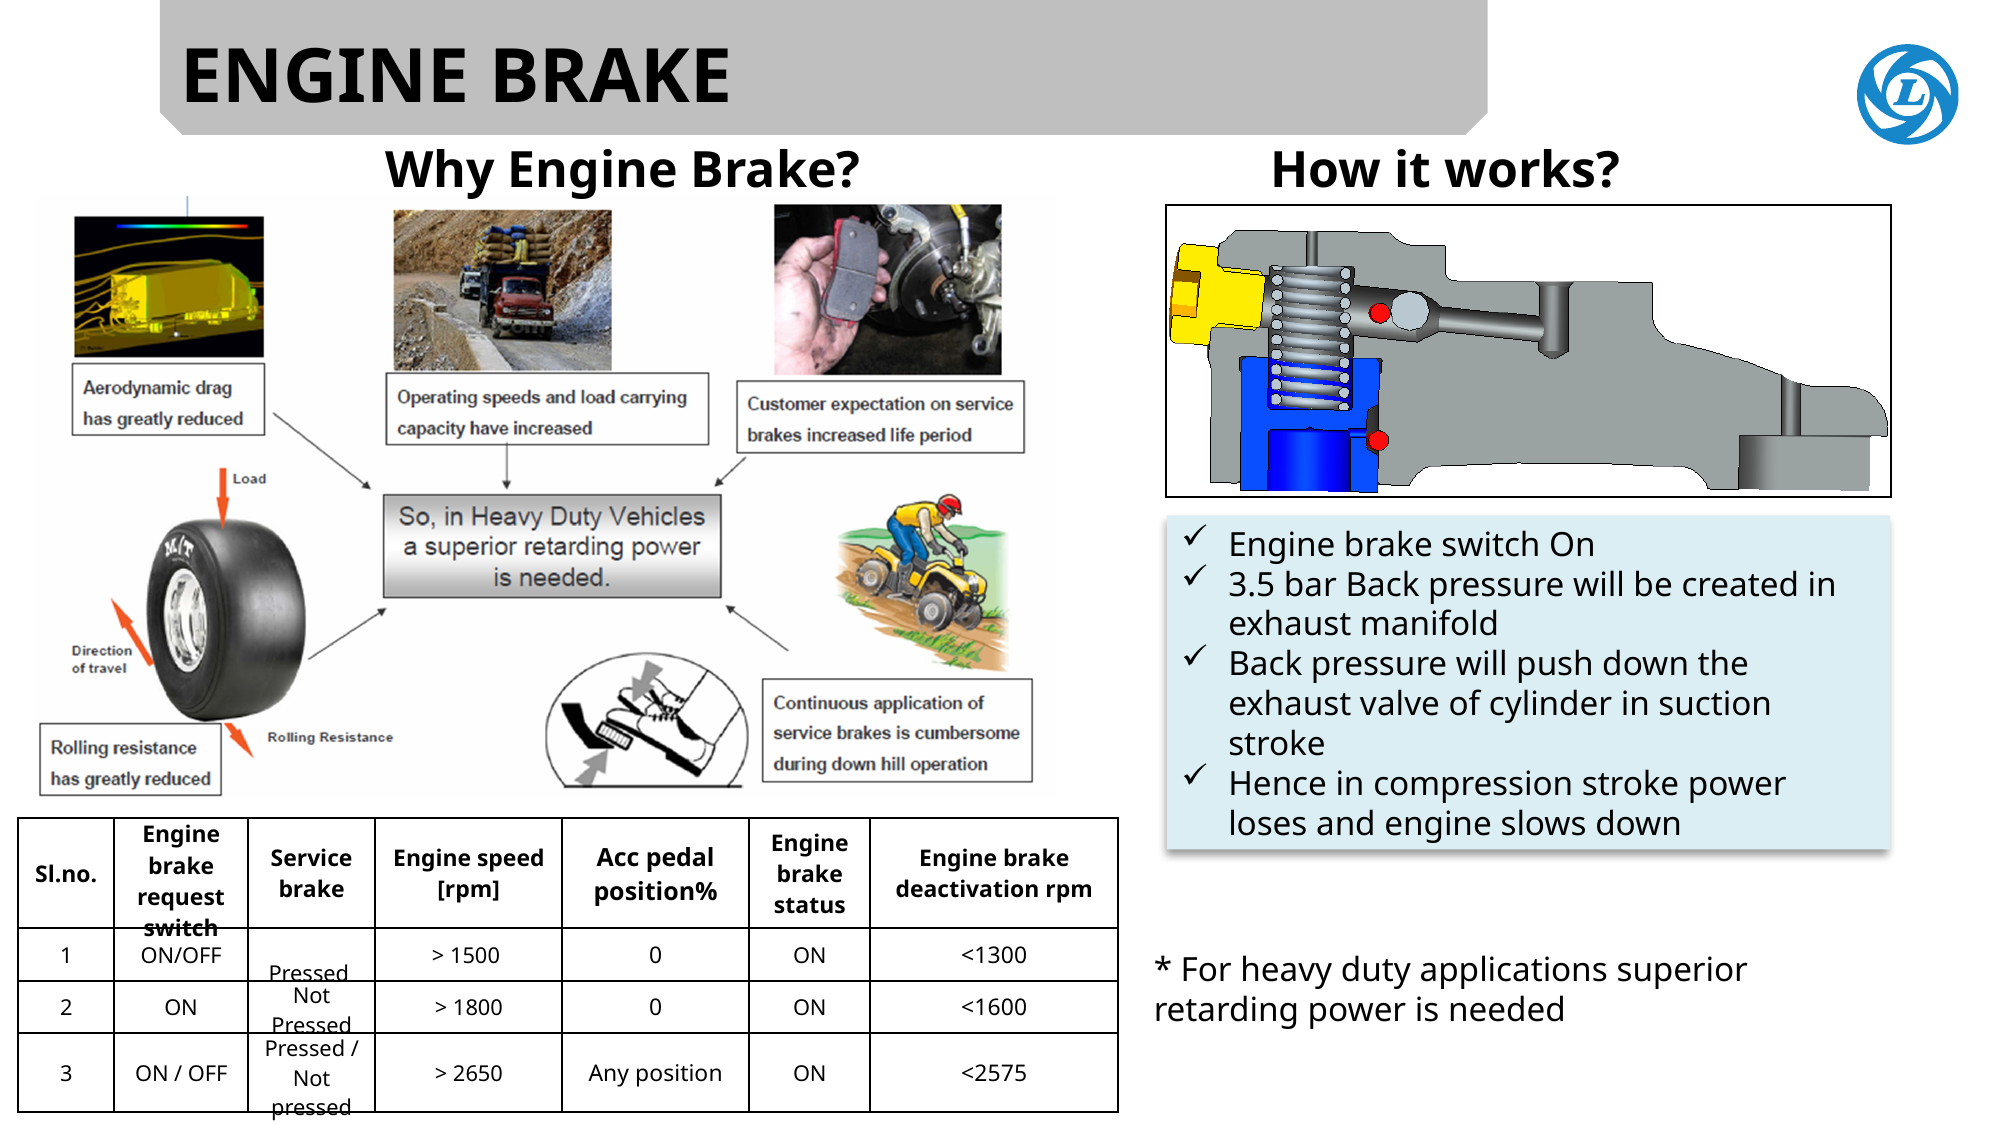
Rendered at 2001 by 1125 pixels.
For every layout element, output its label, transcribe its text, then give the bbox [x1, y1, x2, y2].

picture [1166, 205, 1891, 497]
table_cell 0 [563, 929, 748, 980]
picture [28, 195, 1057, 797]
table_cell <1600 [871, 982, 1117, 1032]
table_header Acc pedal position% [563, 819, 748, 927]
table_header Engine speed [rpm] [376, 819, 561, 927]
table_cell <2575 [871, 1034, 1117, 1111]
table_cell Not Pressed [249, 982, 374, 1032]
table_cell > 2650 [376, 1034, 561, 1111]
text_box [157, 0, 1490, 121]
table_cell ON [750, 982, 869, 1032]
table_header Engine brake request switch [115, 819, 247, 927]
table_cell ON/OFF [115, 929, 247, 980]
table_cell ON / OFF [115, 1034, 247, 1111]
text_box ENGINE BRAKE [165, 20, 1488, 126]
table_cell ON [750, 1034, 869, 1111]
table_header Service brake [249, 819, 374, 927]
table_cell 1 [19, 929, 113, 980]
table_cell 3 [19, 1034, 113, 1111]
text_box Why Engine Brake? [370, 137, 876, 194]
table_header Engine brake deactivation rpm [871, 819, 1117, 927]
table_cell ON [115, 982, 247, 1032]
table_cell > 1800 [376, 982, 561, 1032]
text_box Engine brake switch On 3.5 bar Back pressure will be created in exhaust manifold Back pressure will push down the exhaust valve of cylinder in suction stroke Hence in compression stroke power loses and engine slows down [1166, 515, 1891, 850]
table_cell Any position [563, 1034, 748, 1111]
table_cell > 1500 [376, 929, 561, 980]
table_header Engine brake status [750, 819, 869, 927]
table_cell ON [750, 929, 869, 980]
text_box [170, 126, 1478, 137]
text_box How it works? [1255, 129, 1636, 203]
table_cell <1300 [871, 929, 1117, 980]
table_cell Pressed [249, 929, 374, 980]
table_cell 2 [19, 982, 113, 1032]
text_box * For heavy duty applications superior retarding power is needed [1138, 940, 1863, 1036]
table_cell Pressed / Not pressed [249, 1034, 374, 1111]
table_header Sl.no. [19, 819, 113, 927]
table_cell 0 [563, 982, 748, 1032]
